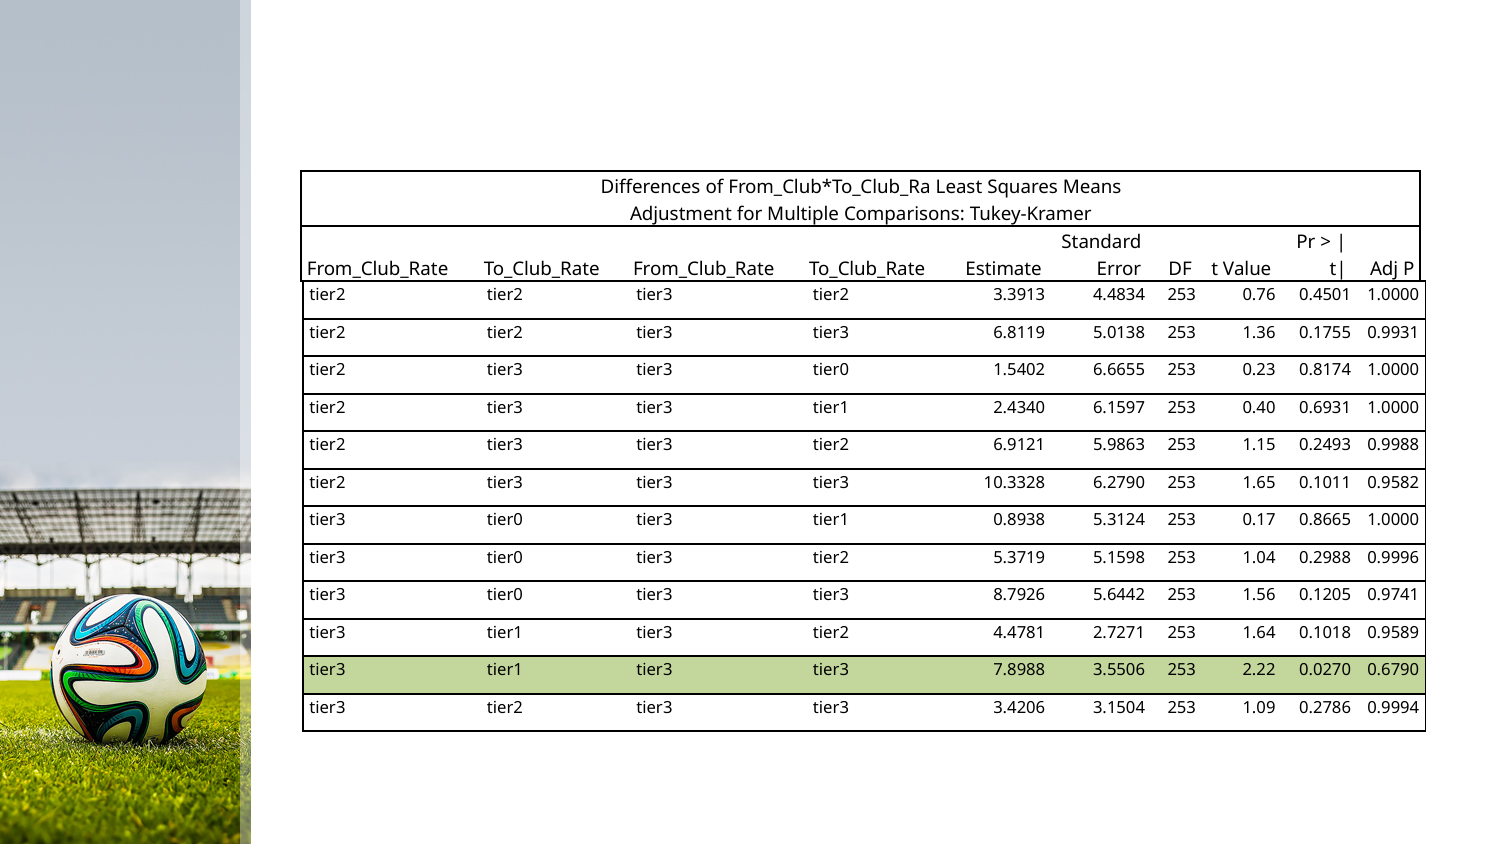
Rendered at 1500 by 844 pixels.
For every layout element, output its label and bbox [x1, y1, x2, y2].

table_cell [304, 395, 1425, 430]
table_cell [304, 320, 1425, 355]
table_cell [304, 507, 1425, 543]
table_cell [304, 657, 1425, 693]
table_cell [304, 695, 1425, 730]
table_header [304, 282, 1425, 318]
table_cell [304, 470, 1425, 505]
table_cell [304, 432, 1425, 468]
table_cell [304, 357, 1425, 393]
table_header [302, 172, 1419, 225]
table_cell [304, 545, 1425, 580]
picture [0, 0, 1500, 844]
table_cell [304, 620, 1425, 655]
table_cell [302, 227, 1419, 280]
table_cell [304, 582, 1425, 618]
